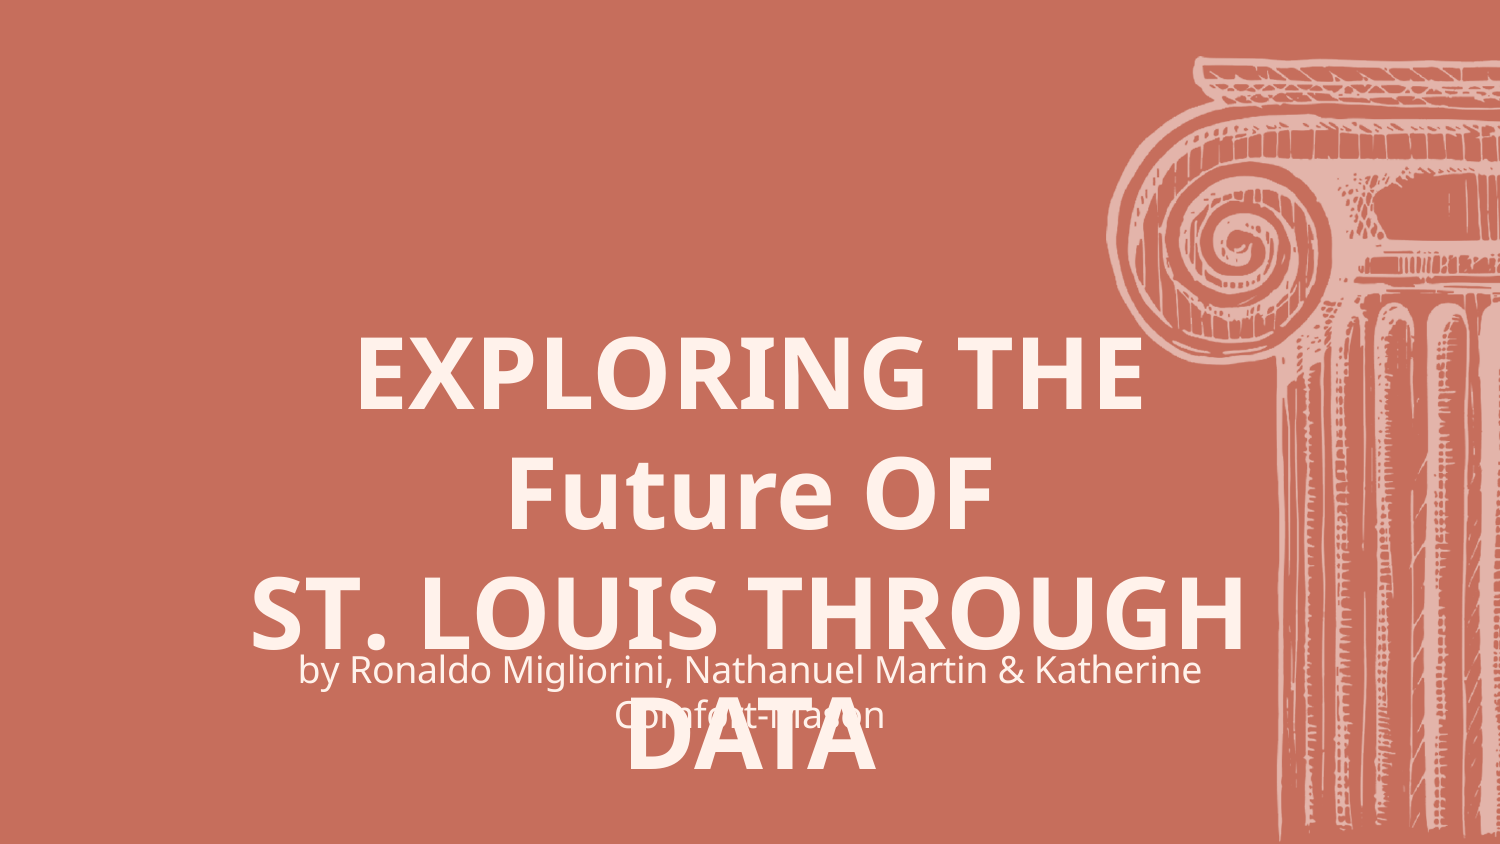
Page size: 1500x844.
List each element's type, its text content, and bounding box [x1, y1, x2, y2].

title EXPLORING the Future of St. LOUIS THROUGH DATA [225, 309, 1275, 535]
subtitle by Ronaldo Migliorini, Nathanuel Martin & Katherine Comfort-Mason [225, 646, 1275, 684]
